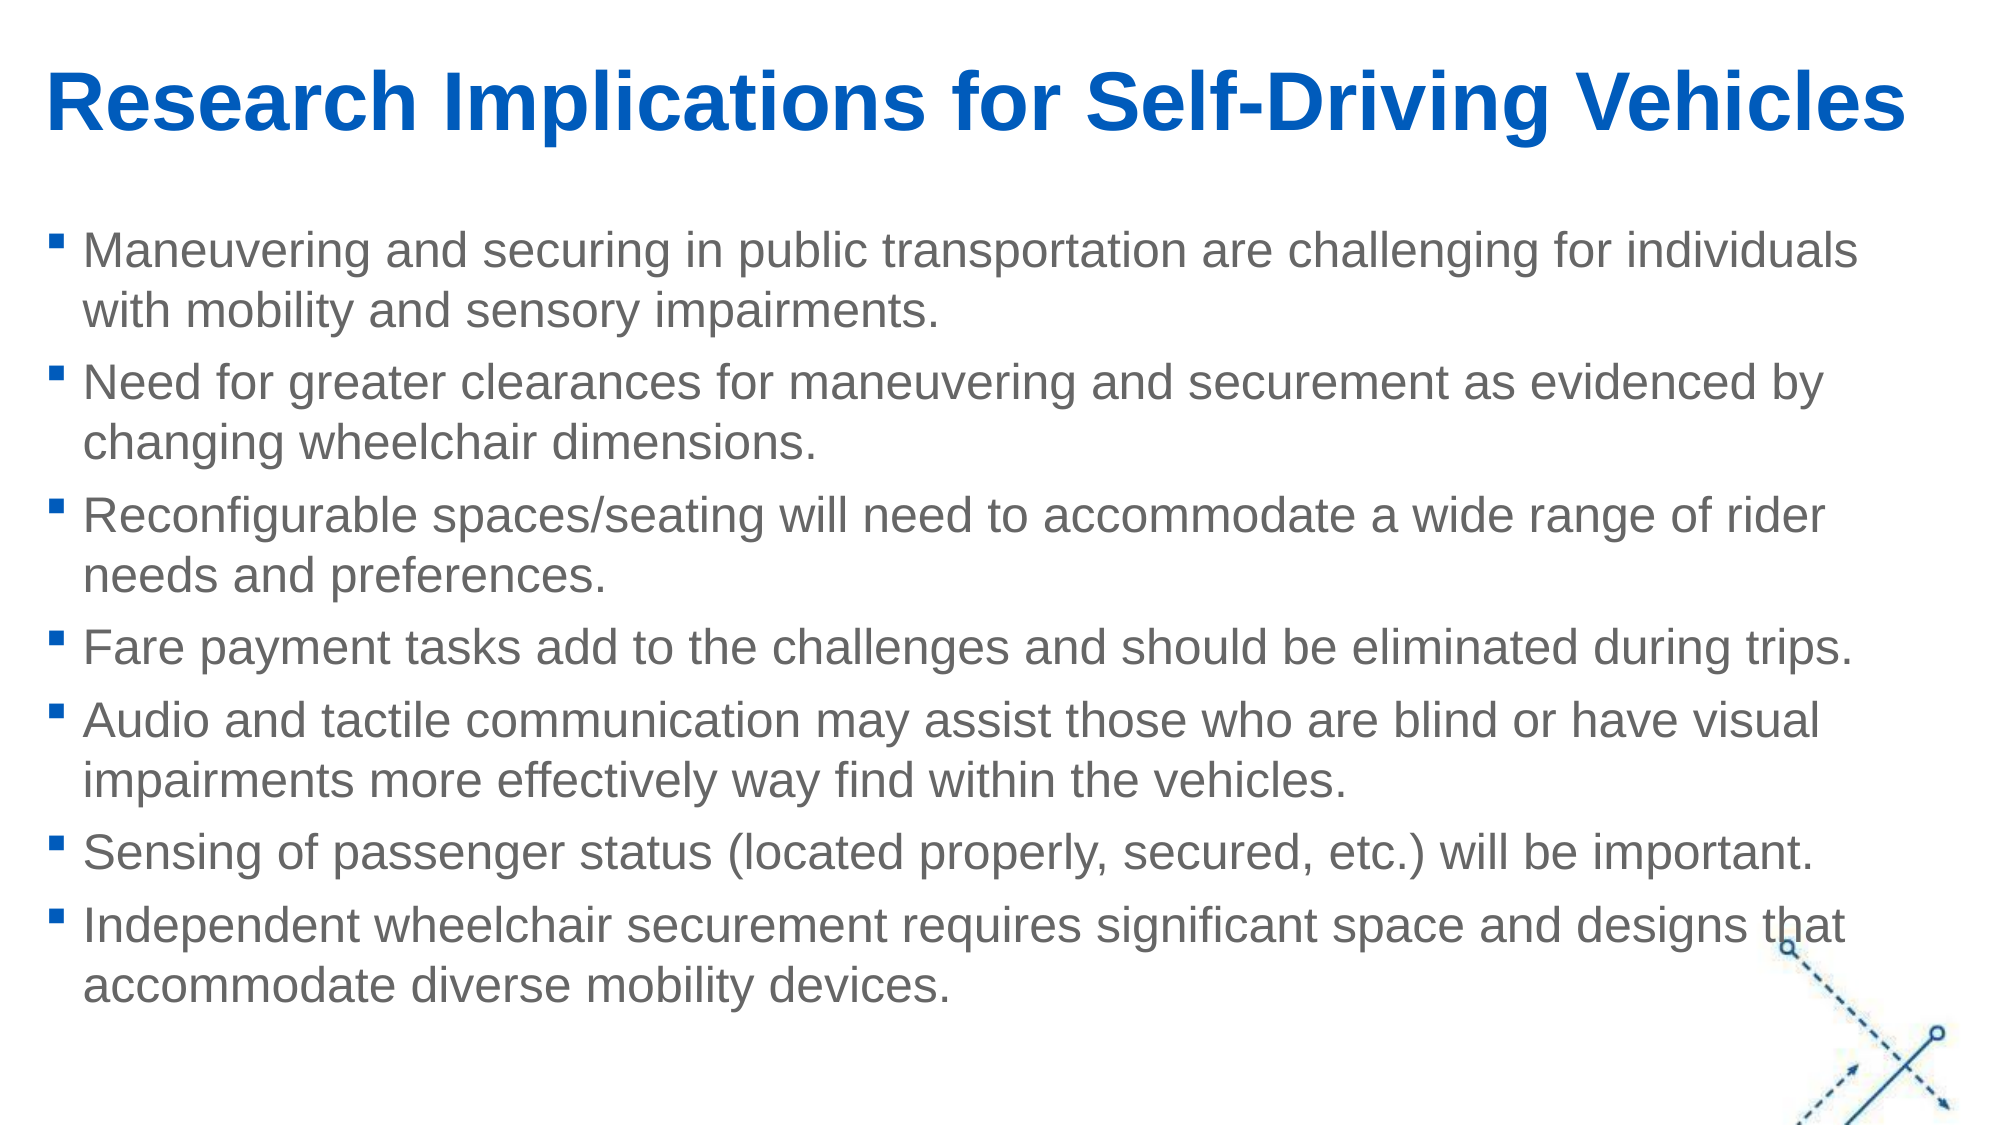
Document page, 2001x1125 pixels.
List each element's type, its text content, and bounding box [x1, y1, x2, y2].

picture [1683, 874, 2000, 1125]
title Research Implications for Self-Driving Vehicles [30, 12, 1944, 155]
list Maneuvering and securing in public transportation are challenging for individuals with mobility and sensory impairments. Need for greater clearances for maneuvering and securement as evidenced by changing wheelchair dimensions. Reconfigurable spaces/seating will need to accommodate a wide range of rider needs and preferences. Fare payment tasks add to the challenges and should be eliminated during trips. Audio and tactile communication may assist those who are blind or have visual impairments more effectively way find within the vehicles. Sensing of passenger status (located properly, secured, etc.) will be important. Independent wheelchair securement requires significant space and designs that accommodate diverse mobility devices. [30, 209, 1902, 1057]
